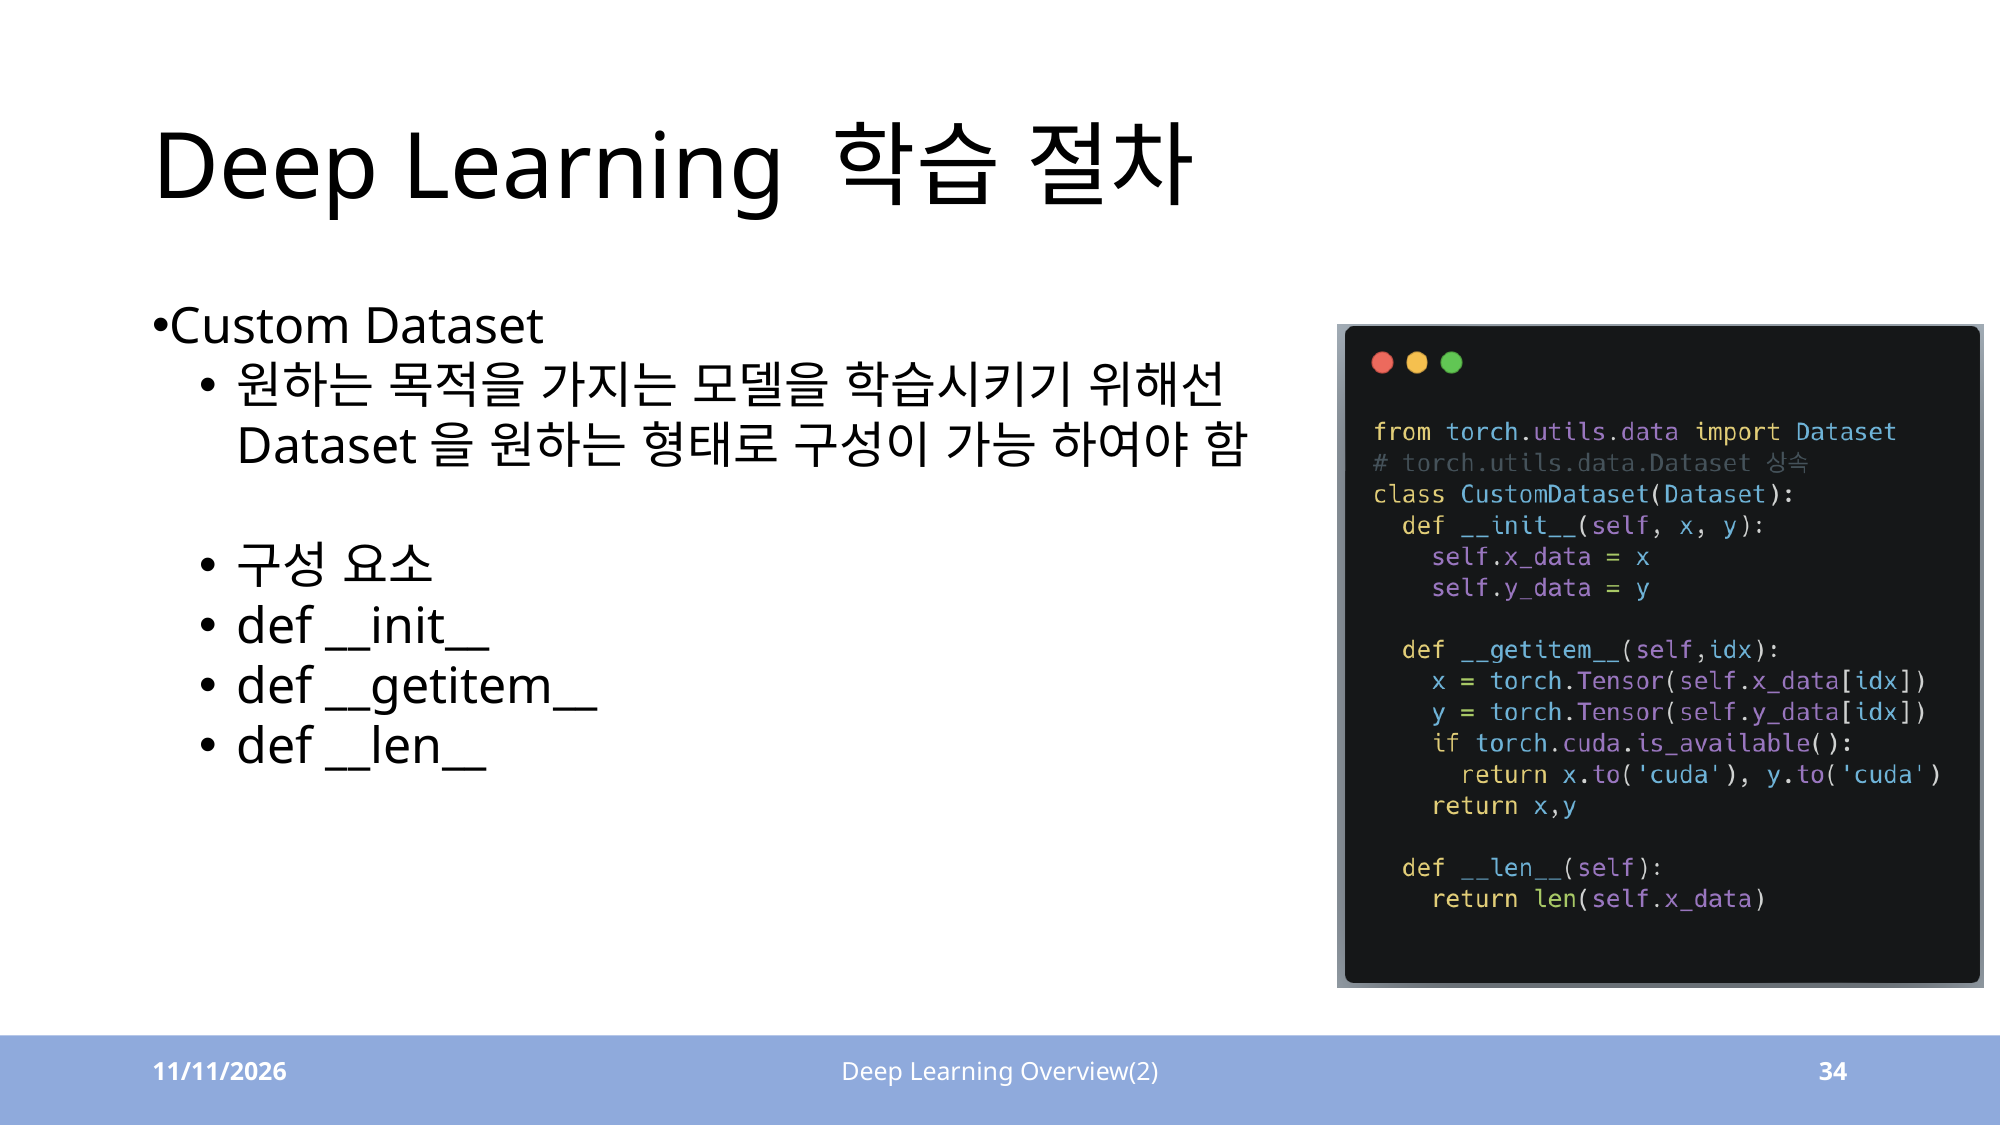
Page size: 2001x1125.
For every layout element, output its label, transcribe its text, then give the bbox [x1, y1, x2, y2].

slide_number 34 [1412, 1042, 1863, 1103]
picture [1337, 324, 1984, 988]
footer Deep Learning Overview(2) [662, 1042, 1338, 1103]
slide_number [137, 1042, 588, 1103]
text_box Custom Dataset 원하는 목적을 가지는 모델을 학습시키기 위해선 Dataset을 원하는 형태로 구성이 가능 하여야 함 구성 요소 def __init__ def __getitem__ def __len__ [137, 286, 1863, 782]
title Deep Learning 학습 절차 [137, 59, 1863, 278]
